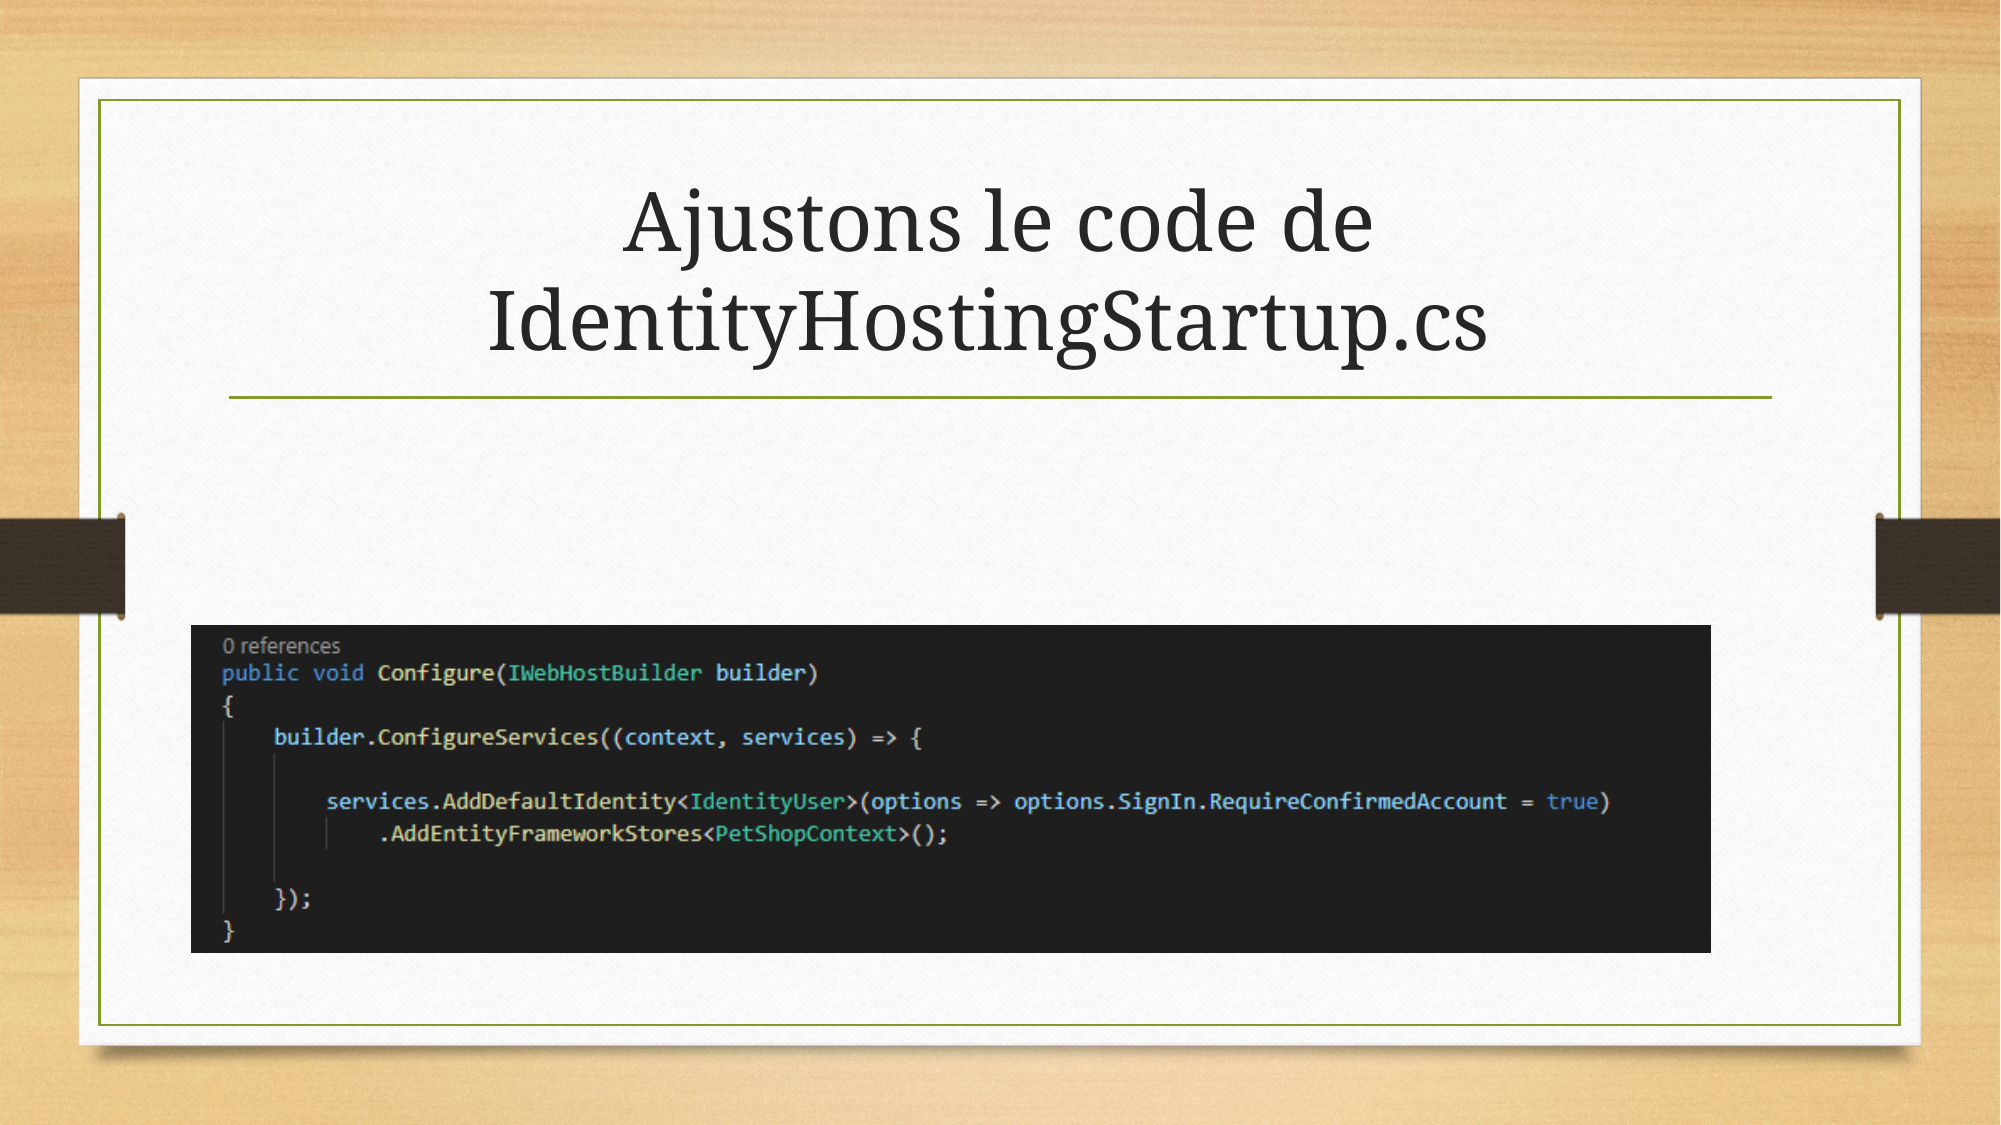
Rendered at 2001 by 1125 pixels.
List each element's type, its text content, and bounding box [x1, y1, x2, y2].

picture [0, 0, 2001, 1125]
title Ajustons le code de IdentityHostingStartup.cs [212, 161, 1788, 375]
